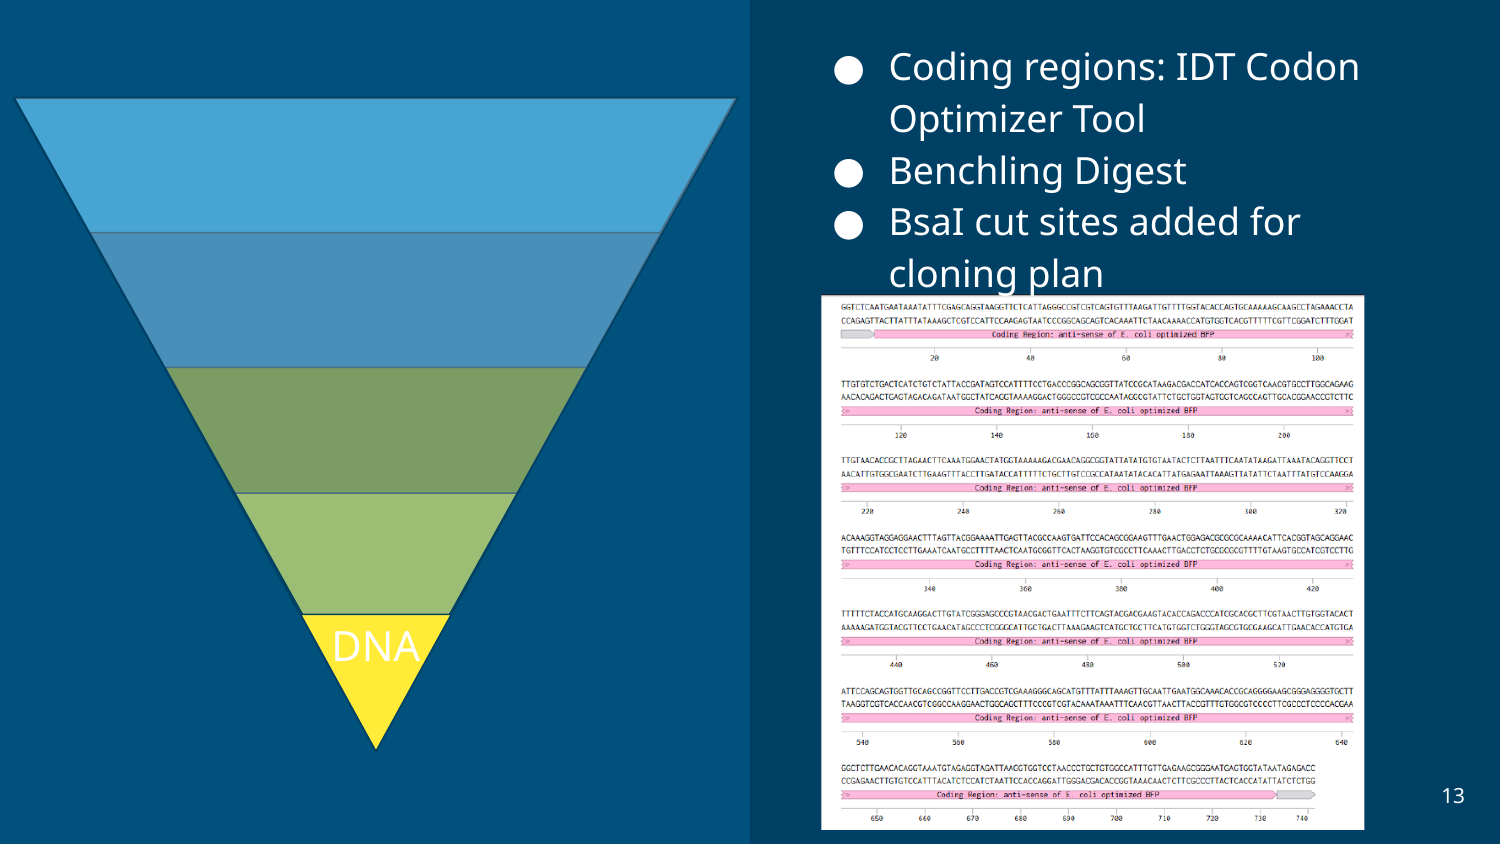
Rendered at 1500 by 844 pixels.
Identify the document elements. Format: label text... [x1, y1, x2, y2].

text_box [339, 685, 413, 752]
slide_number ‹#› [1389, 764, 1480, 830]
picture [821, 294, 1365, 830]
title DNA [131, 560, 621, 685]
text_box [13, 97, 739, 560]
text_box Coding regions: IDT Codon Optimizer Tool Benchling Digest BsaI cut sites added for cloning plan [798, 21, 1440, 295]
